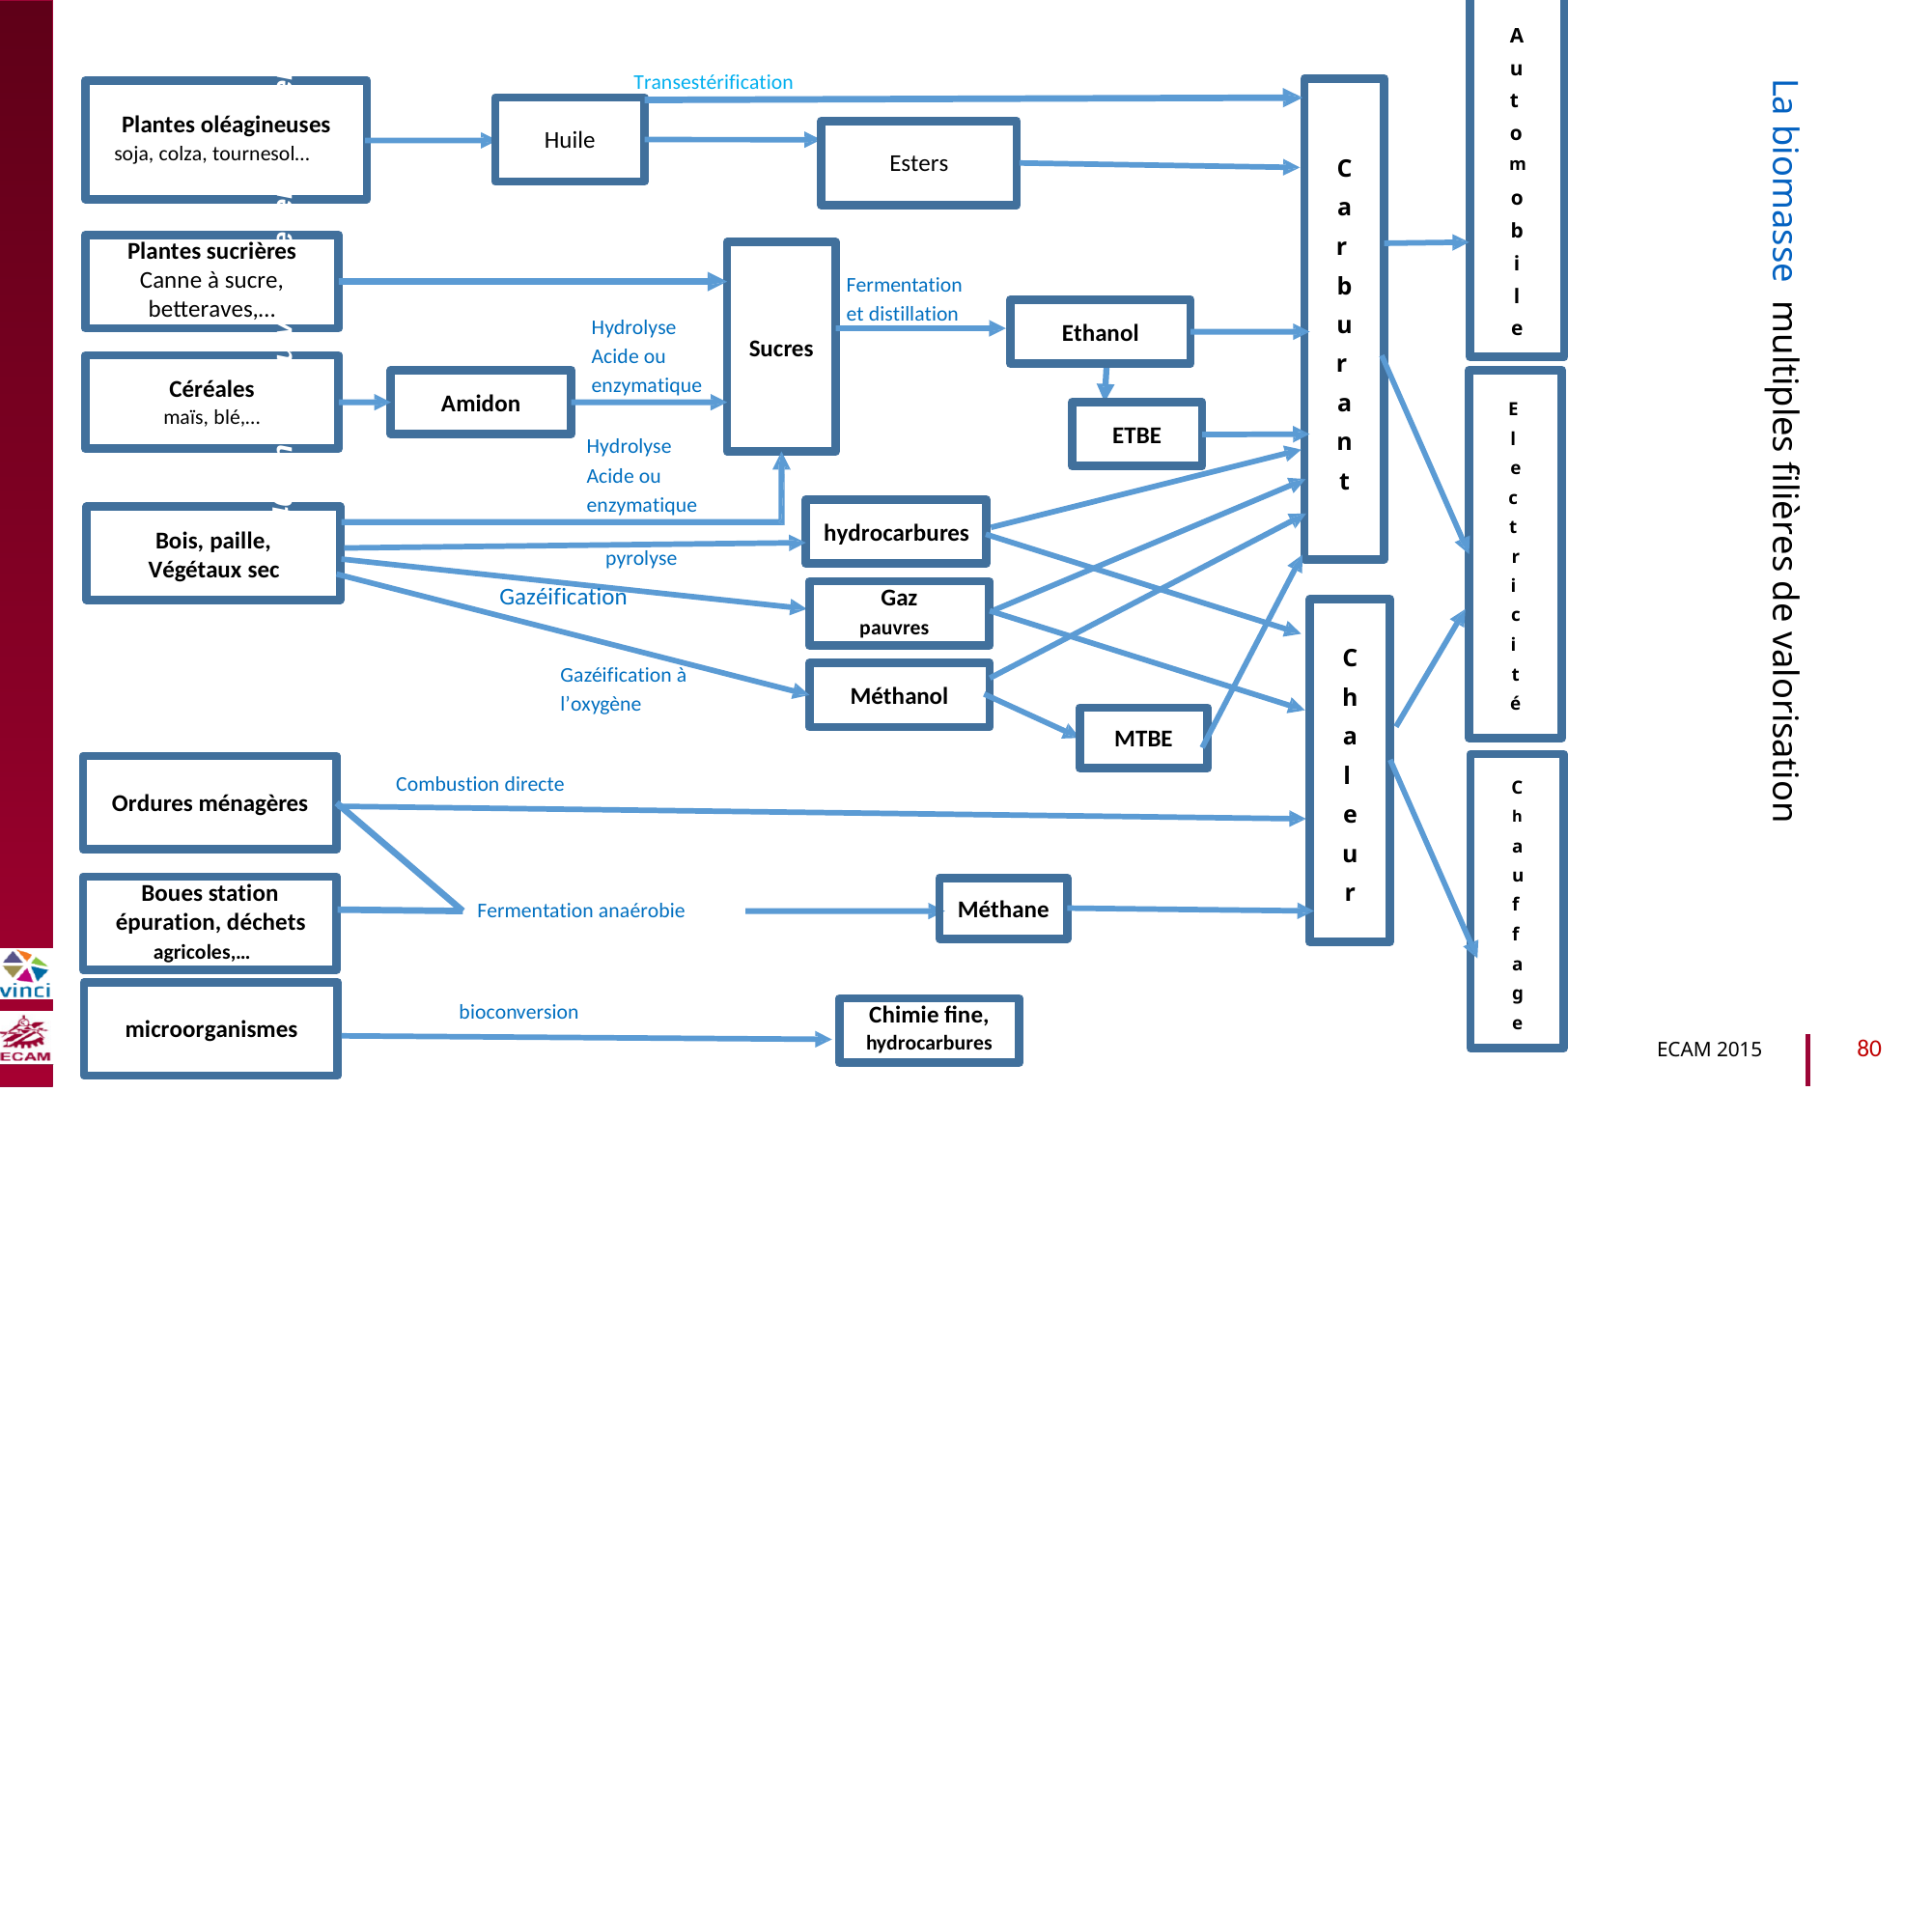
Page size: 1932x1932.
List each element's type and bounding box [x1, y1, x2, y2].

text_box [1654, 1037, 1765, 1062]
text_box [839, 998, 1020, 1063]
text_box [1759, 76, 1805, 934]
text_box [85, 0, 1565, 769]
text_box [990, 445, 1302, 531]
text_box [1393, 608, 1466, 729]
text_box [341, 1030, 832, 1048]
text_box [83, 756, 1306, 1077]
text_box [1855, 1034, 1892, 1067]
text_box [0, 0, 55, 1086]
text_box [394, 771, 595, 800]
text_box [745, 599, 1564, 1049]
text_box [1019, 158, 1301, 176]
text_box [457, 1000, 602, 1029]
text_box [475, 899, 721, 928]
